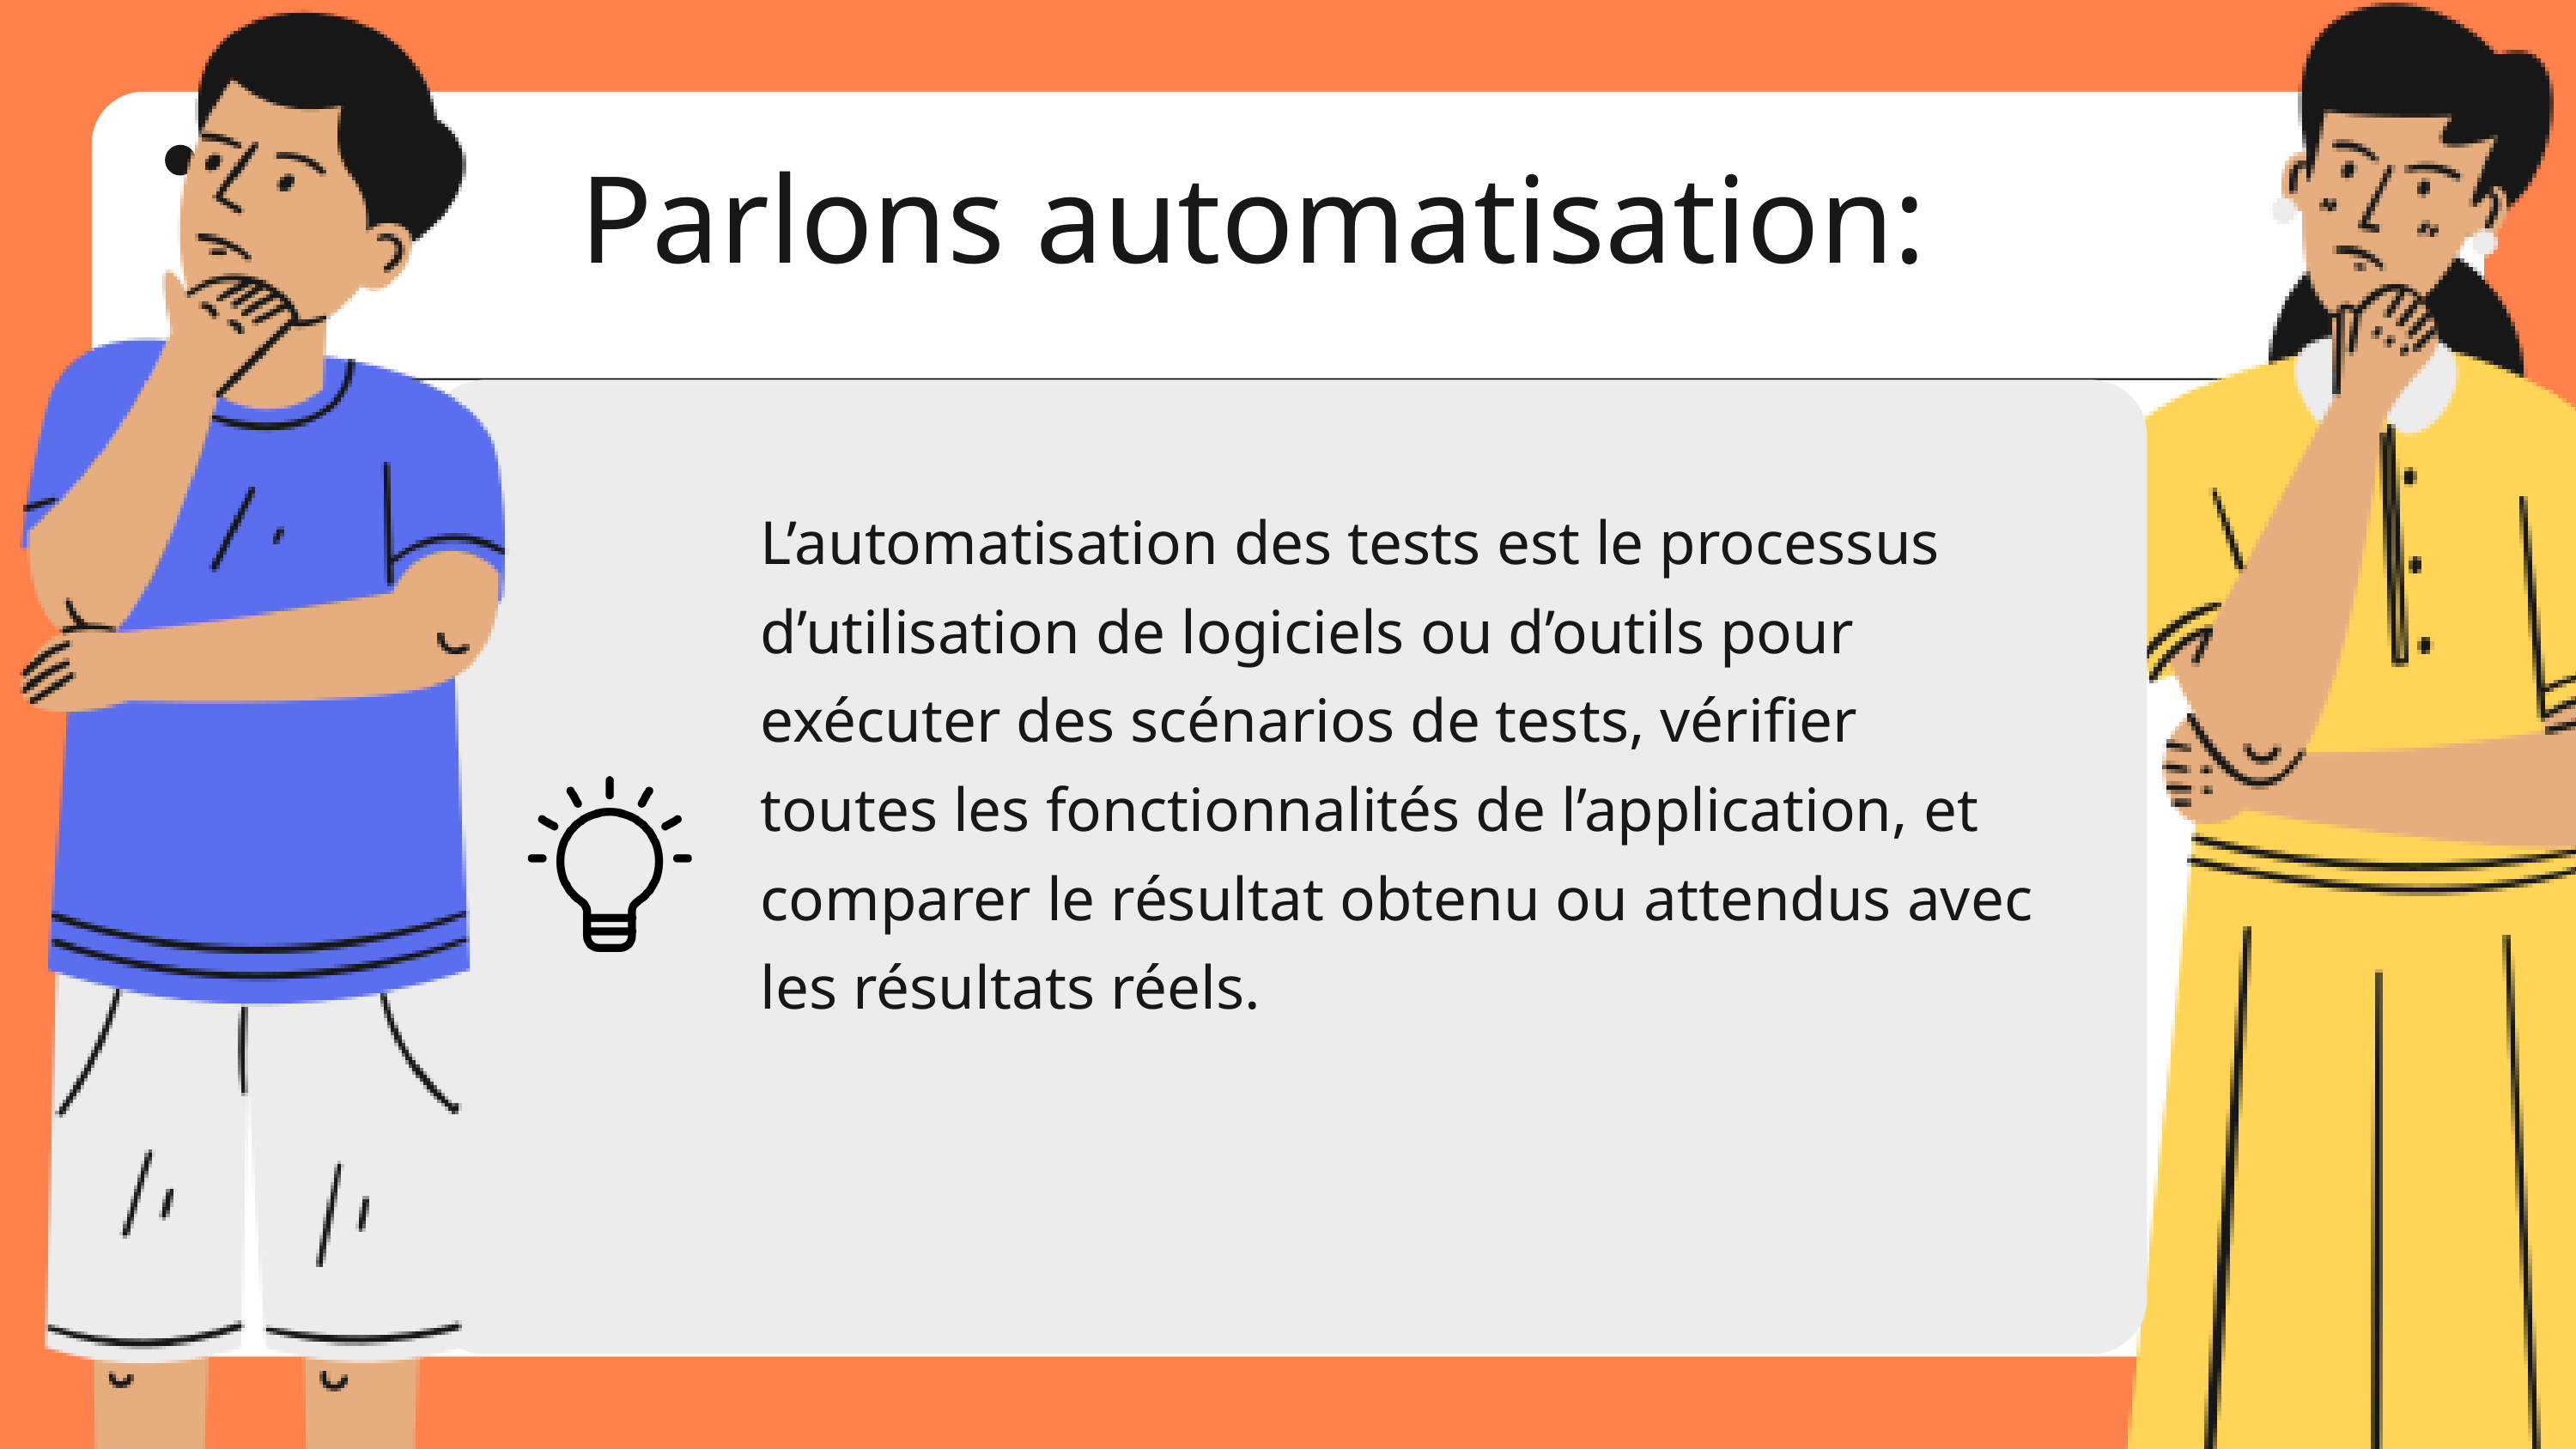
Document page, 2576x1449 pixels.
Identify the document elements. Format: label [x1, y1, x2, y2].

text_box [2081, 0, 2576, 1449]
text_box [164, 144, 196, 153]
text_box [238, 144, 270, 153]
text_box [2150, 390, 2485, 1357]
text_box [201, 144, 233, 153]
text_box [91, 388, 424, 1357]
text_box [91, 91, 2485, 153]
text_box [428, 379, 2148, 1355]
text_box [91, 153, 2485, 380]
text_box [0, 0, 509, 1449]
